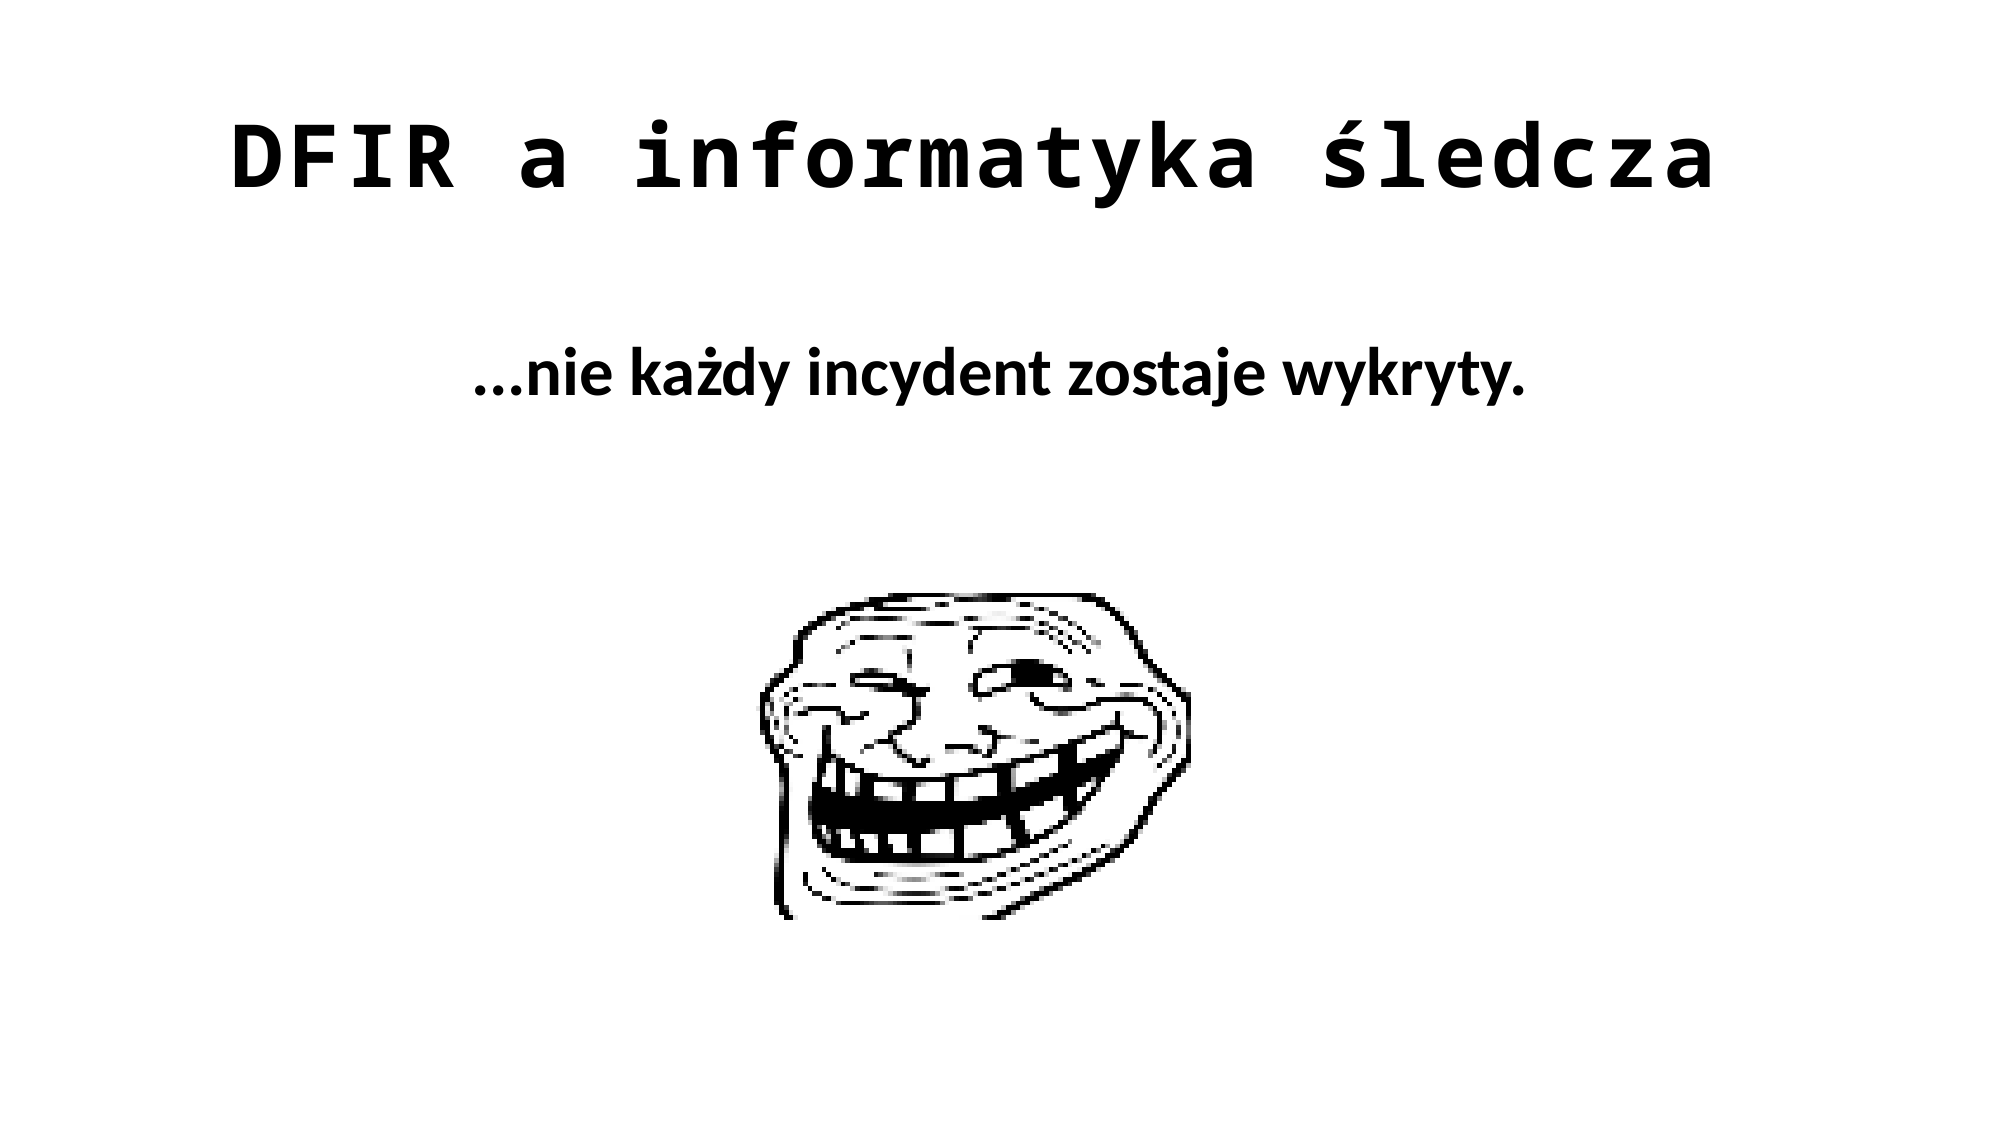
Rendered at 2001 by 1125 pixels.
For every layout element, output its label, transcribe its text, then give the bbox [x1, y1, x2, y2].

picture [755, 593, 1191, 920]
text_box DFIR a informatyka śledcza [108, 100, 1839, 206]
text_box ...nie każdy incydent zostaje wykryty. [143, 281, 1856, 410]
